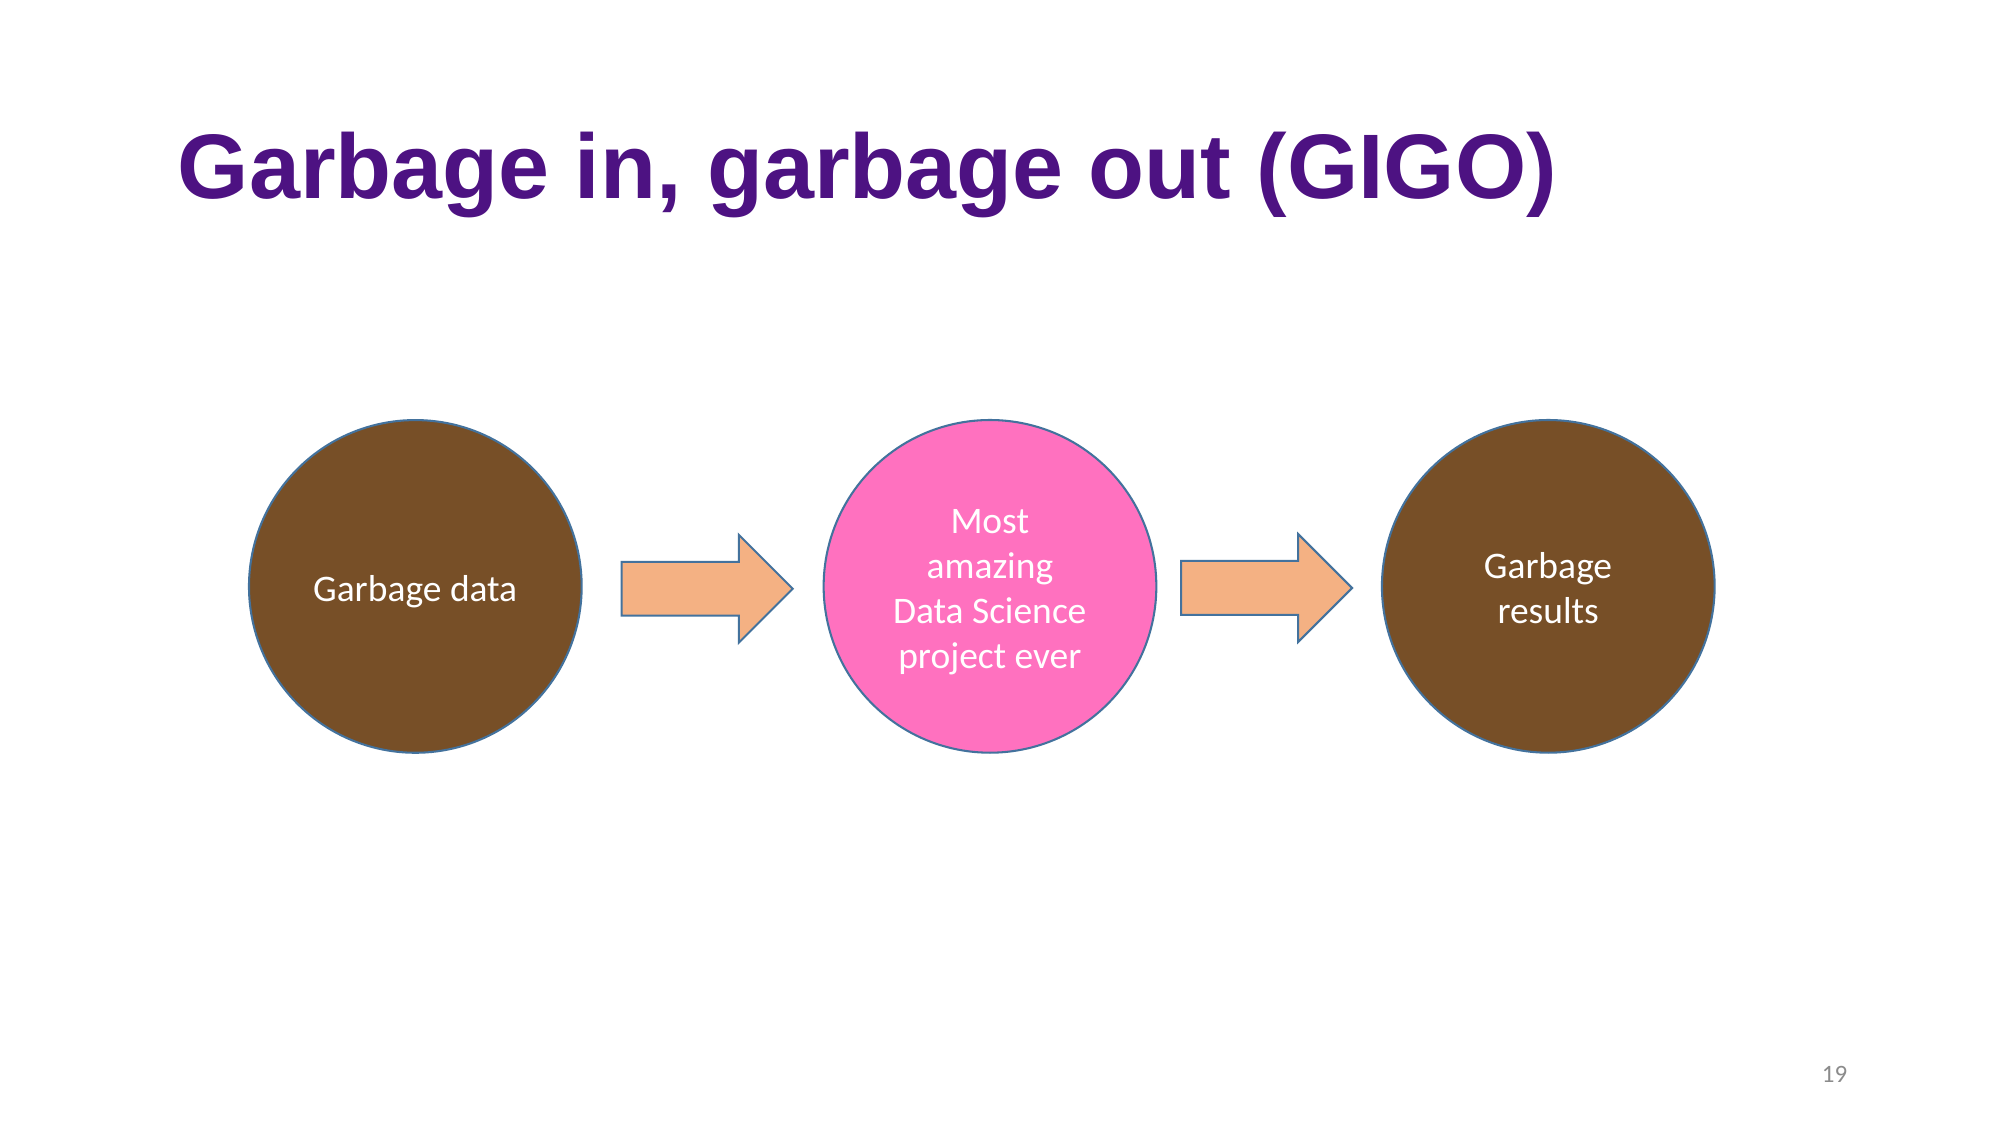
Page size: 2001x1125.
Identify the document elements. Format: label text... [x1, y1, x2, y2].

text_box Most amazing Data Science project ever [822, 418, 1158, 754]
text_box [620, 532, 795, 646]
text_box Garbage results [1380, 418, 1716, 754]
slide_number 19 [1412, 1042, 1863, 1103]
text_box [1180, 531, 1354, 645]
title Garbage in, garbage out (GIGO) [137, 59, 1863, 278]
text_box Garbage data [247, 419, 583, 754]
